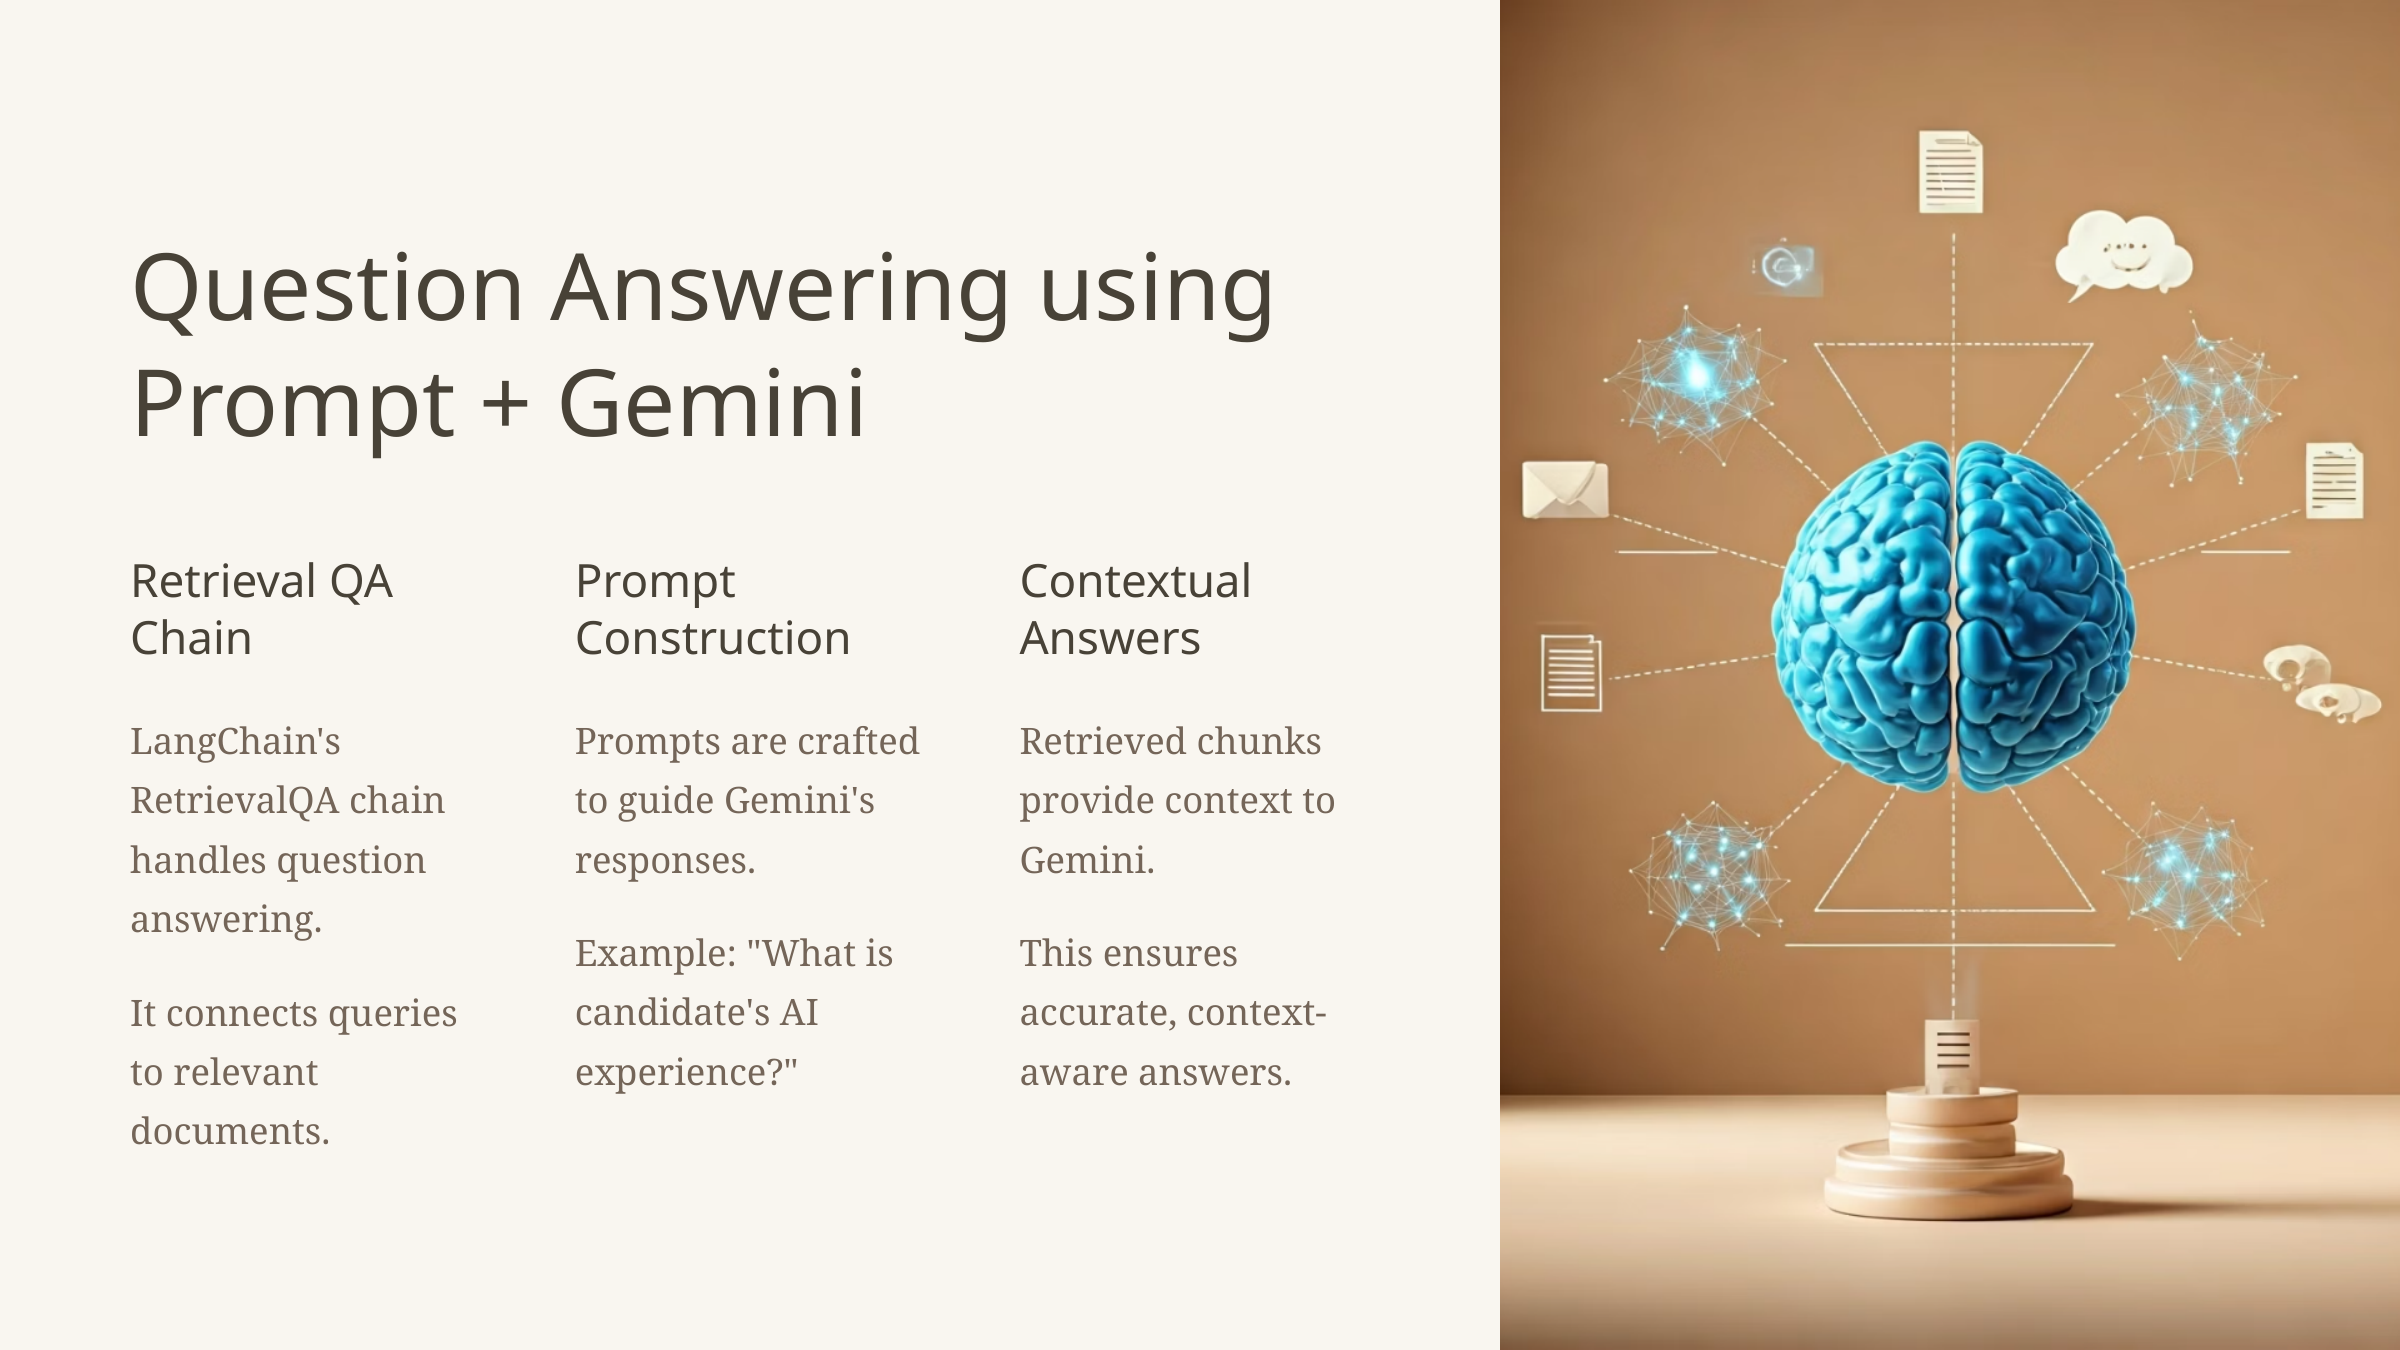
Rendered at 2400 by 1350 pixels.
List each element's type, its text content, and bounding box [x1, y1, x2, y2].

text_box Example: "What is candidate's AI experience?" [574, 914, 928, 1093]
text_box Prompts are crafted to guide Gemini's responses. [574, 702, 928, 881]
text_box Retrieval QA Chain [130, 548, 483, 666]
text_box It connects queries to relevant documents. [130, 973, 483, 1093]
text_box Prompt Construction [574, 548, 928, 666]
text_box This ensures accurate, context-aware answers. [1019, 914, 1373, 1093]
text_box LangChain's RetrievalQA chain handles question answering. [130, 702, 483, 941]
text_box Retrieved chunks provide context to Gemini. [1019, 702, 1373, 881]
picture [1499, 0, 2400, 1350]
text_box Question Answering using Prompt + Gemini [130, 223, 1370, 456]
text_box Contextual Answers [1019, 548, 1373, 666]
